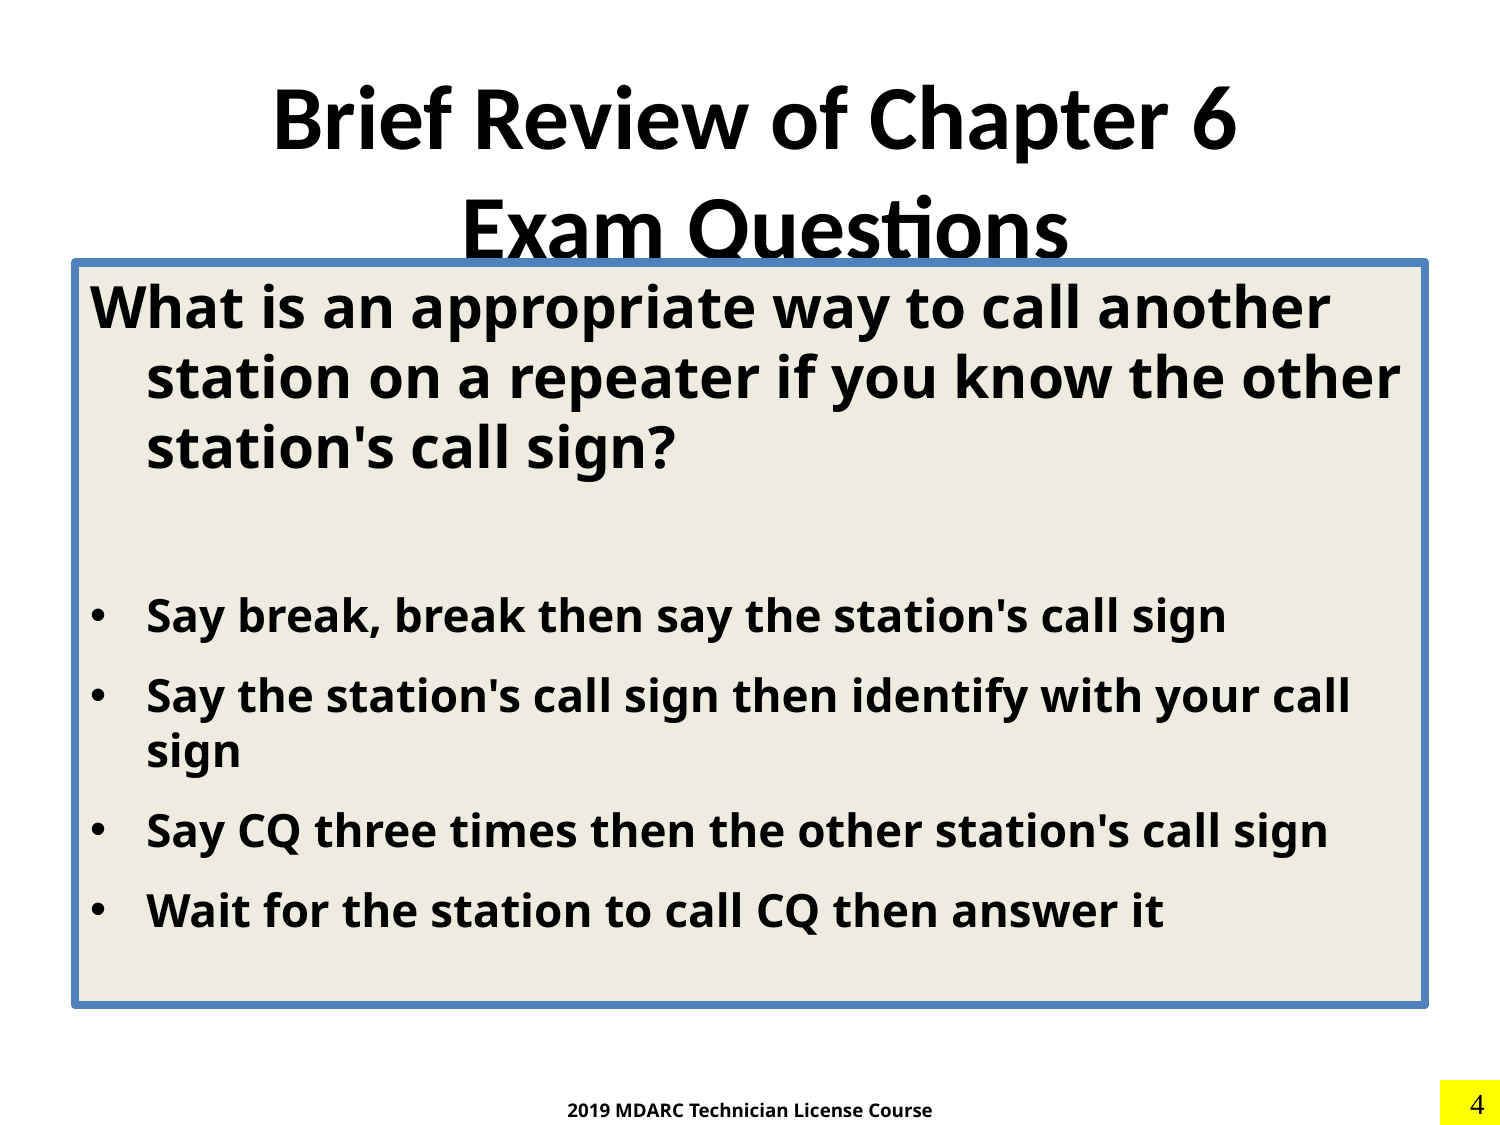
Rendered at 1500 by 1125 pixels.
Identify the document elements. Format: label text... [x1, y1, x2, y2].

slide_number 4 [1440, 1080, 1500, 1125]
title Brief Review of Chapter 6 Exam Questions [56, 96, 1475, 239]
list What is an appropriate way to call another station on a repeater if you know the other station's call sign? Say break, break then say the station's call sign Say the station's call sign then identify with your call sign Say CQ three times then the other station's call sign Wait for the station to call CQ then answer it [75, 262, 1425, 1005]
footer 2019 MDARC Technician License Course [525, 1095, 975, 1125]
